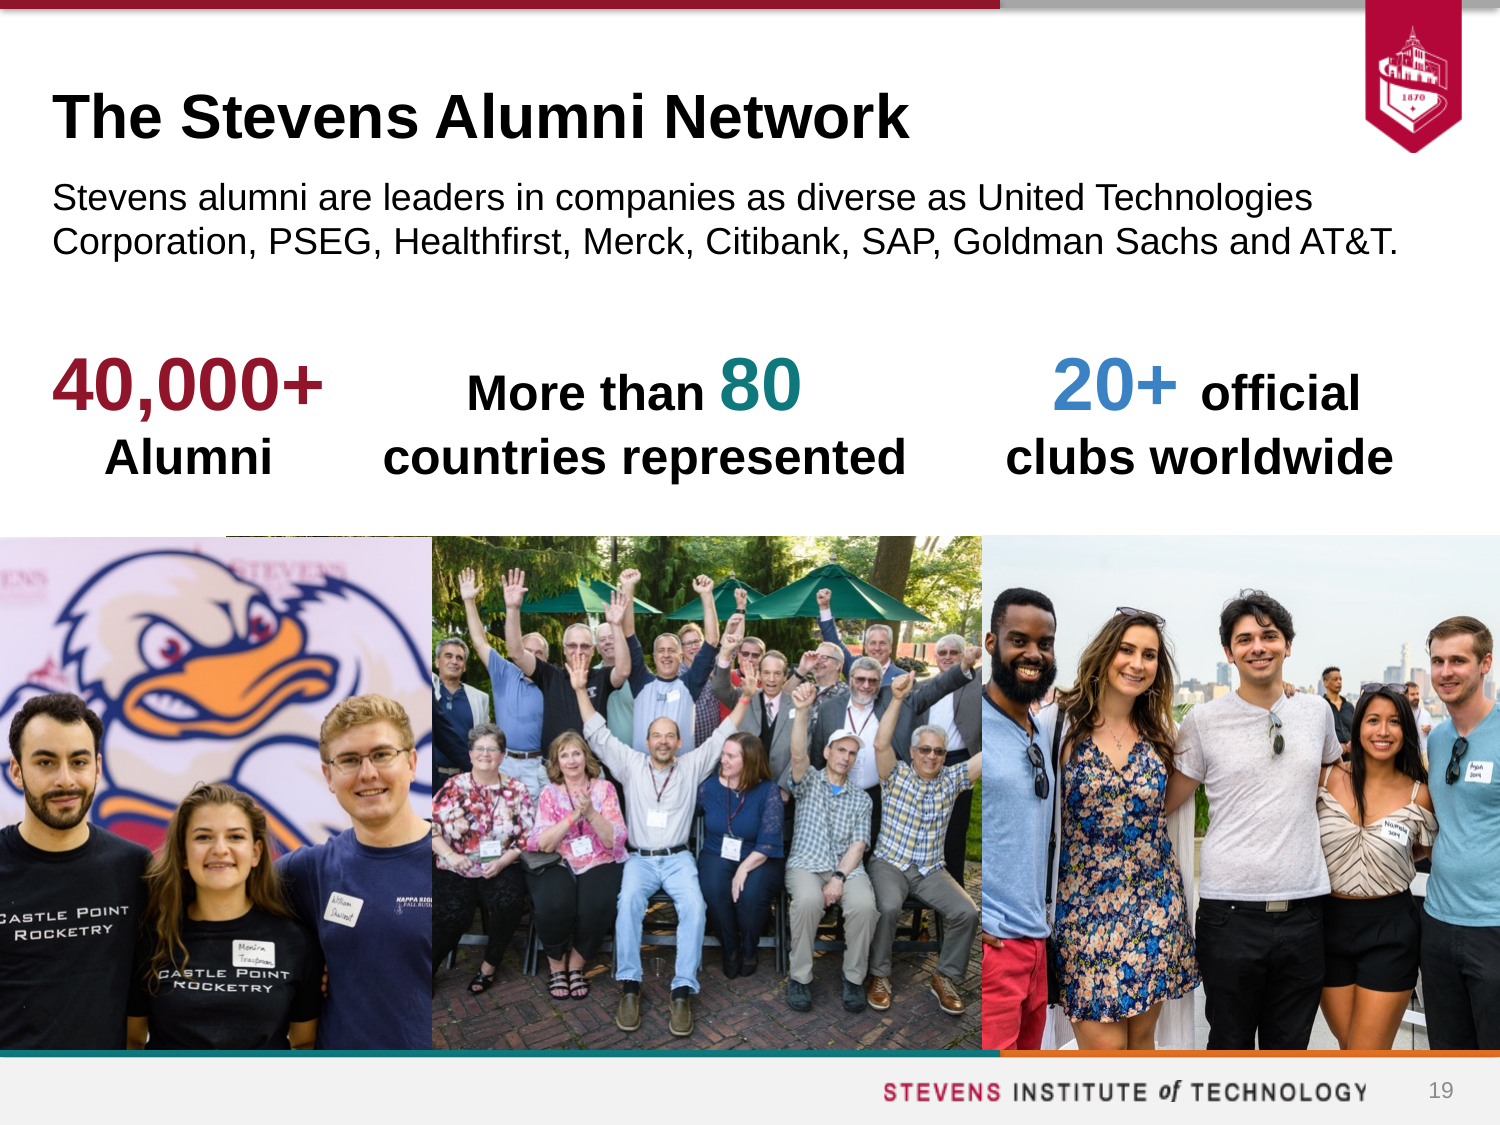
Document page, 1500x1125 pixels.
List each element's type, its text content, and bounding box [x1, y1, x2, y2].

text_box 40,000+Alumni [37, 335, 340, 486]
slide_number 19 [1401, 1059, 1481, 1120]
text_box More than 80 countries represented [340, 335, 950, 486]
picture [0, 535, 1500, 1051]
list Stevens alumni are leaders in companies as diverse as United Technologies Corporation, PSEG, Healthfirst, Merck, Citibank, SAP, Goldman Sachs and AT&T. [37, 165, 1463, 232]
text_box 20+ official clubs worldwide [982, 335, 1432, 486]
title The Stevens Alumni Network [37, 68, 1236, 157]
